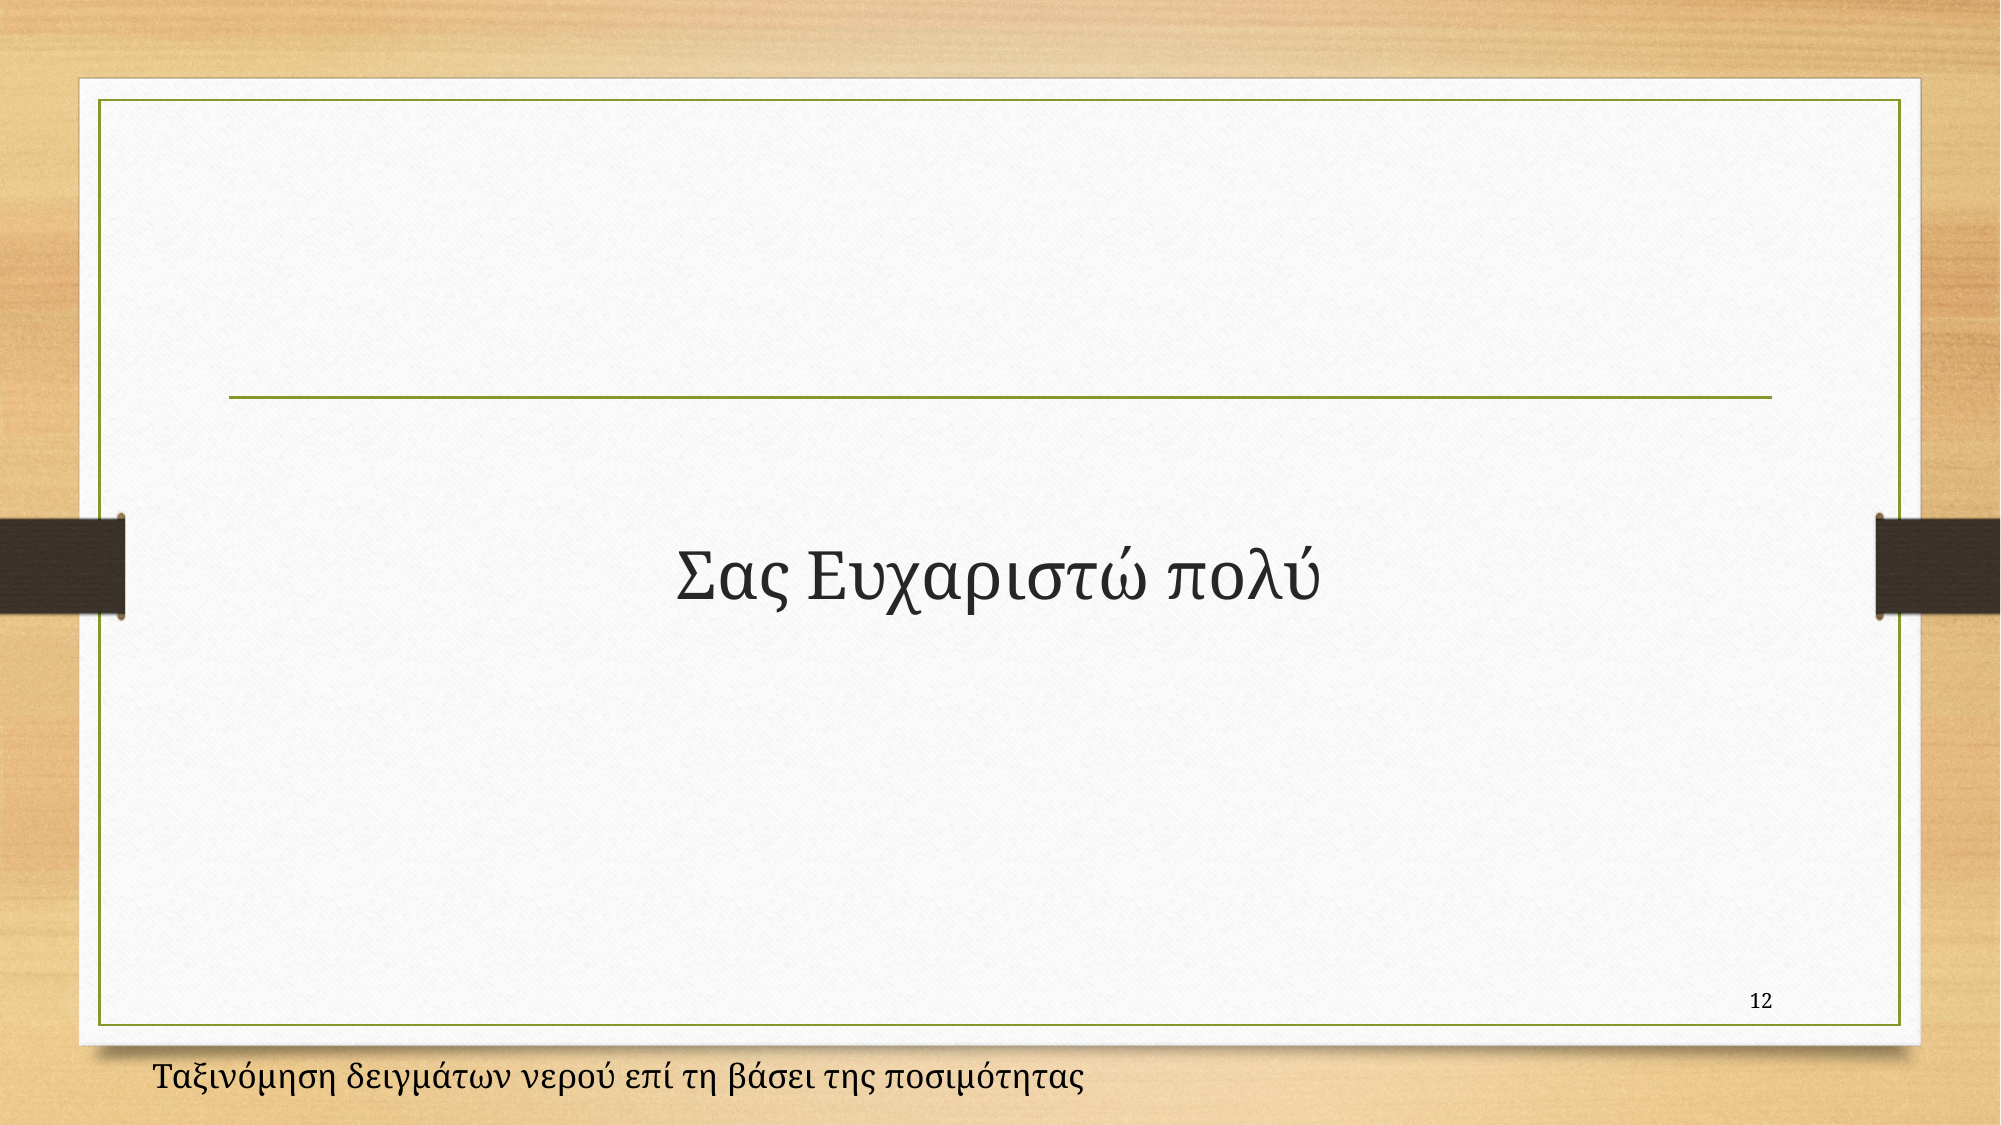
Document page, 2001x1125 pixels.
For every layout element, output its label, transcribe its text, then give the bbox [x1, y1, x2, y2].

picture [0, 0, 2001, 1125]
slide_number 12 [1698, 979, 1788, 1025]
footer Ταξινόμηση δειγμάτων νερού επί τη βάσει της ποσιμότητας [137, 1048, 1863, 1103]
list Σας Ευχαριστώ πολύ [212, 419, 1788, 964]
